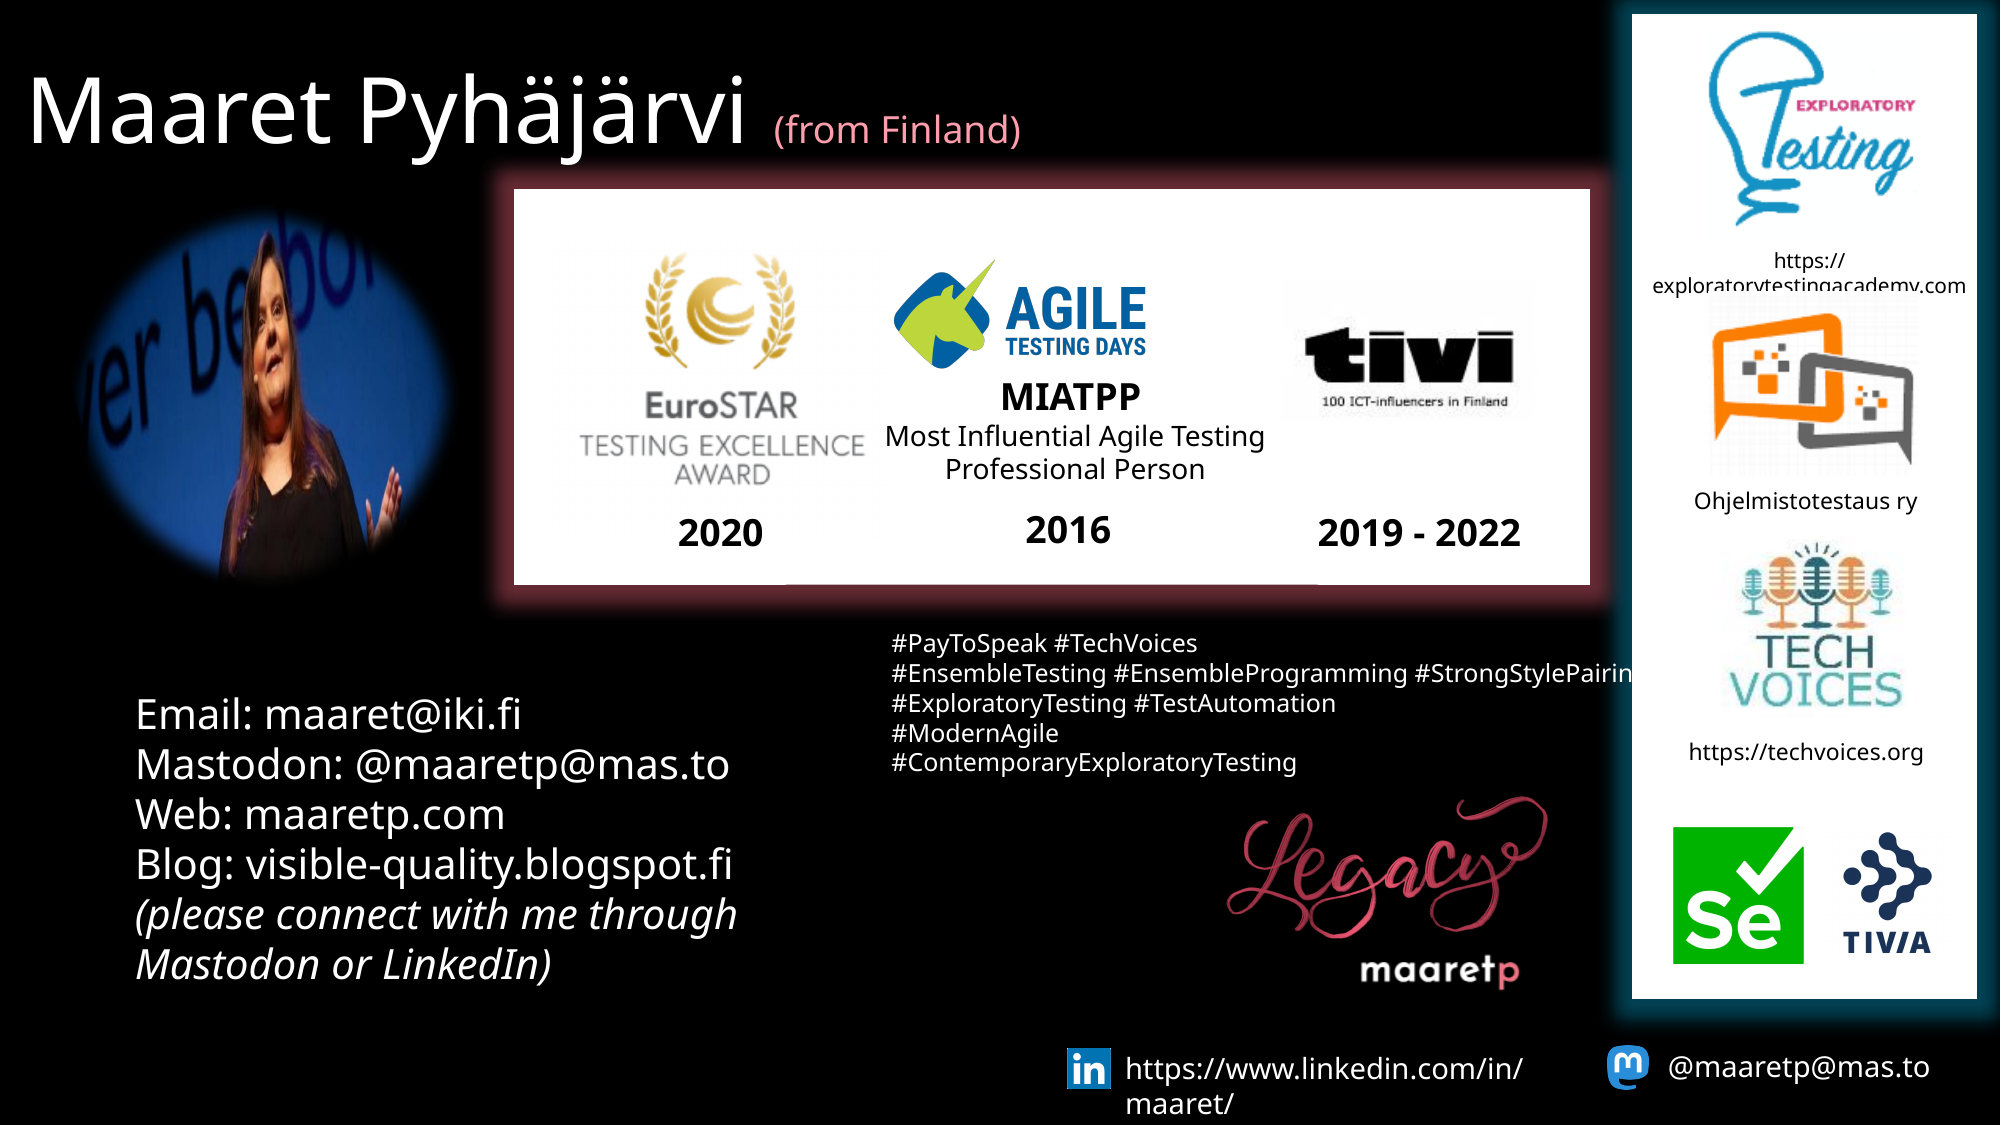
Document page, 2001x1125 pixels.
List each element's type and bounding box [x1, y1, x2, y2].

picture [1282, 280, 1537, 421]
picture [1607, 1045, 1649, 1090]
picture [1708, 536, 1918, 726]
picture [1673, 827, 1804, 964]
picture [1708, 291, 1918, 476]
picture [1708, 30, 1918, 240]
picture [577, 269, 865, 512]
picture [1181, 772, 1571, 1001]
picture [1822, 827, 1953, 958]
picture [1067, 1048, 1111, 1089]
picture [894, 259, 1148, 369]
picture [76, 211, 453, 585]
